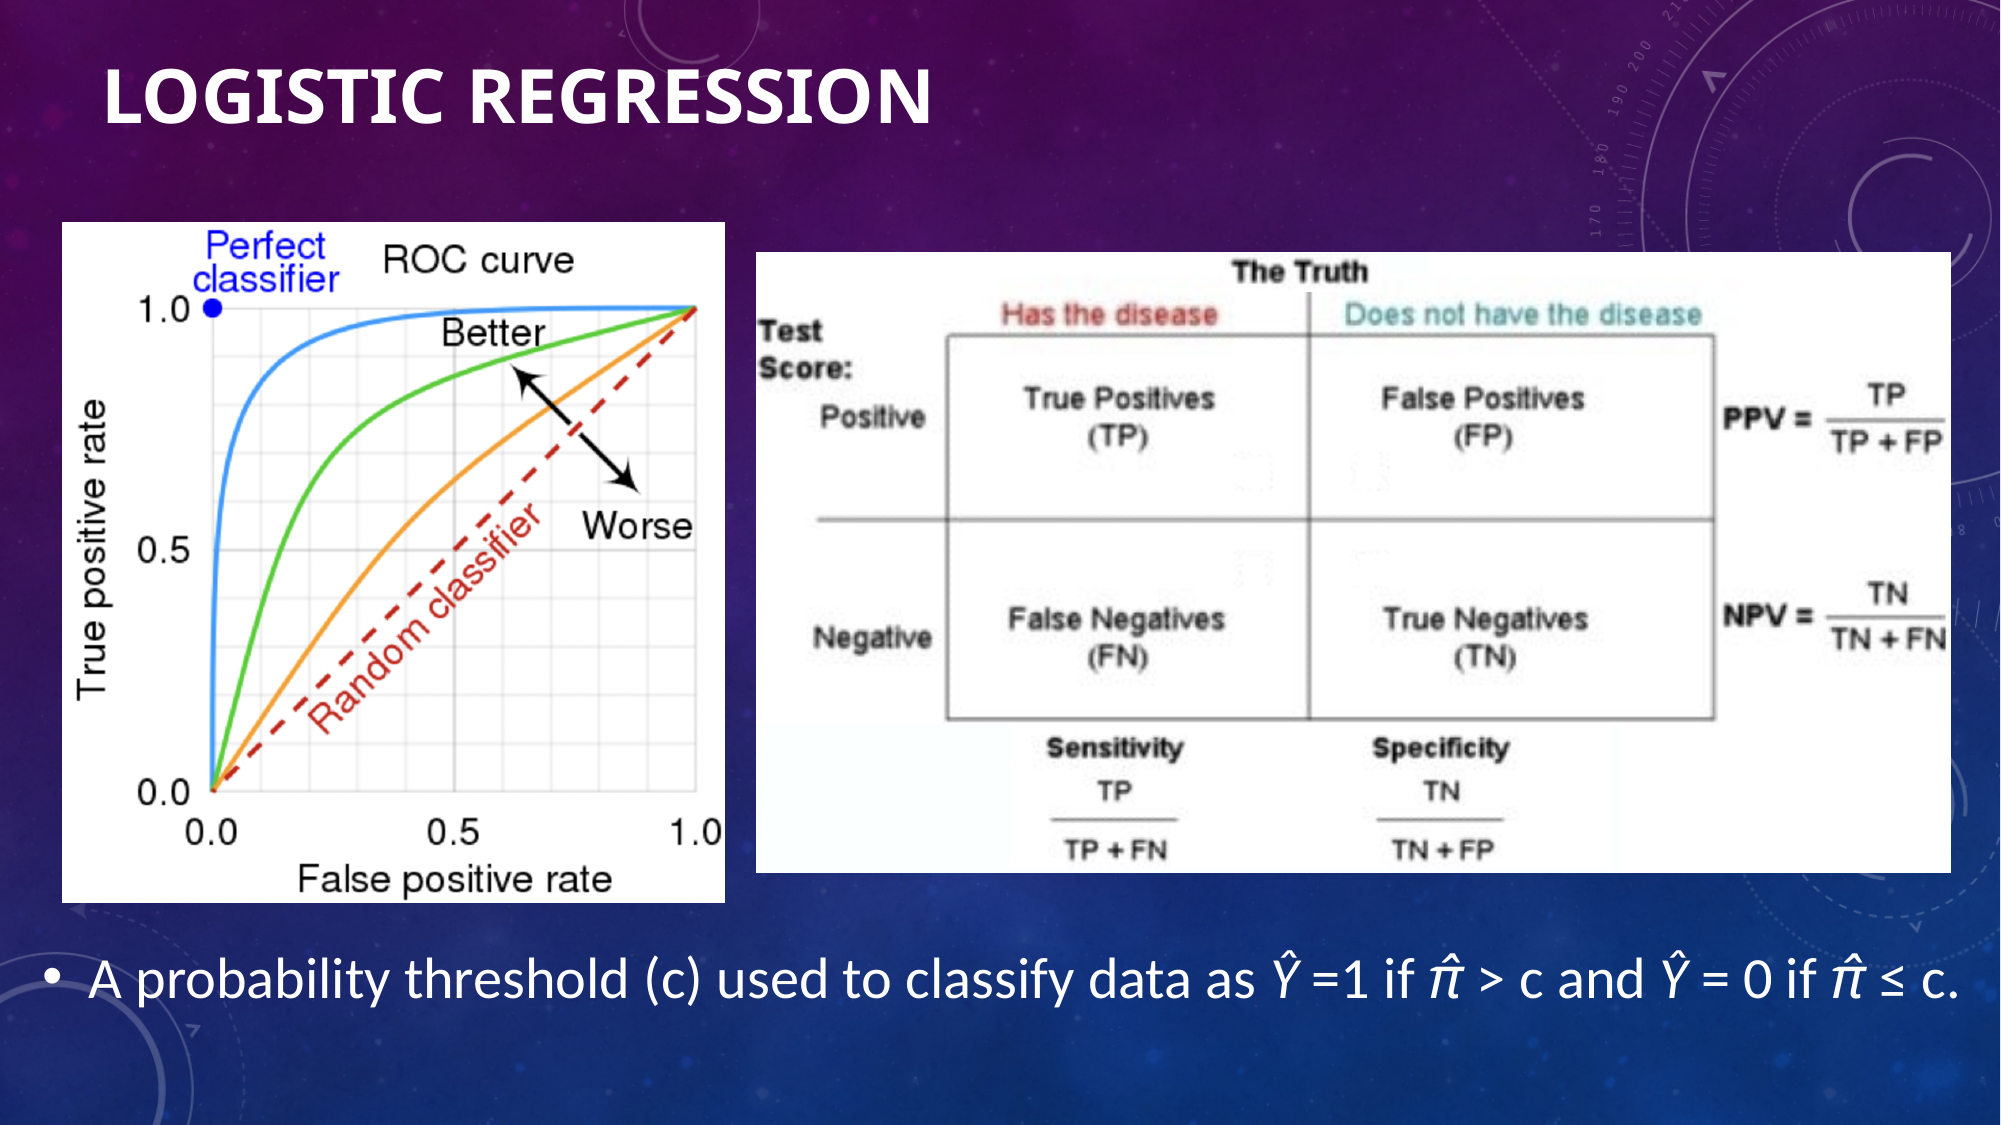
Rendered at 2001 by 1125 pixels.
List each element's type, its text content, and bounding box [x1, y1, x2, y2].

list A probability threshold (c) used to classify data as Ŷ =1 if π̂ > c and Ŷ = 0 if π̂ ≤ c. [27, 933, 1984, 1115]
title Logistic Regression [86, 40, 1984, 148]
picture [0, 0, 2001, 1125]
